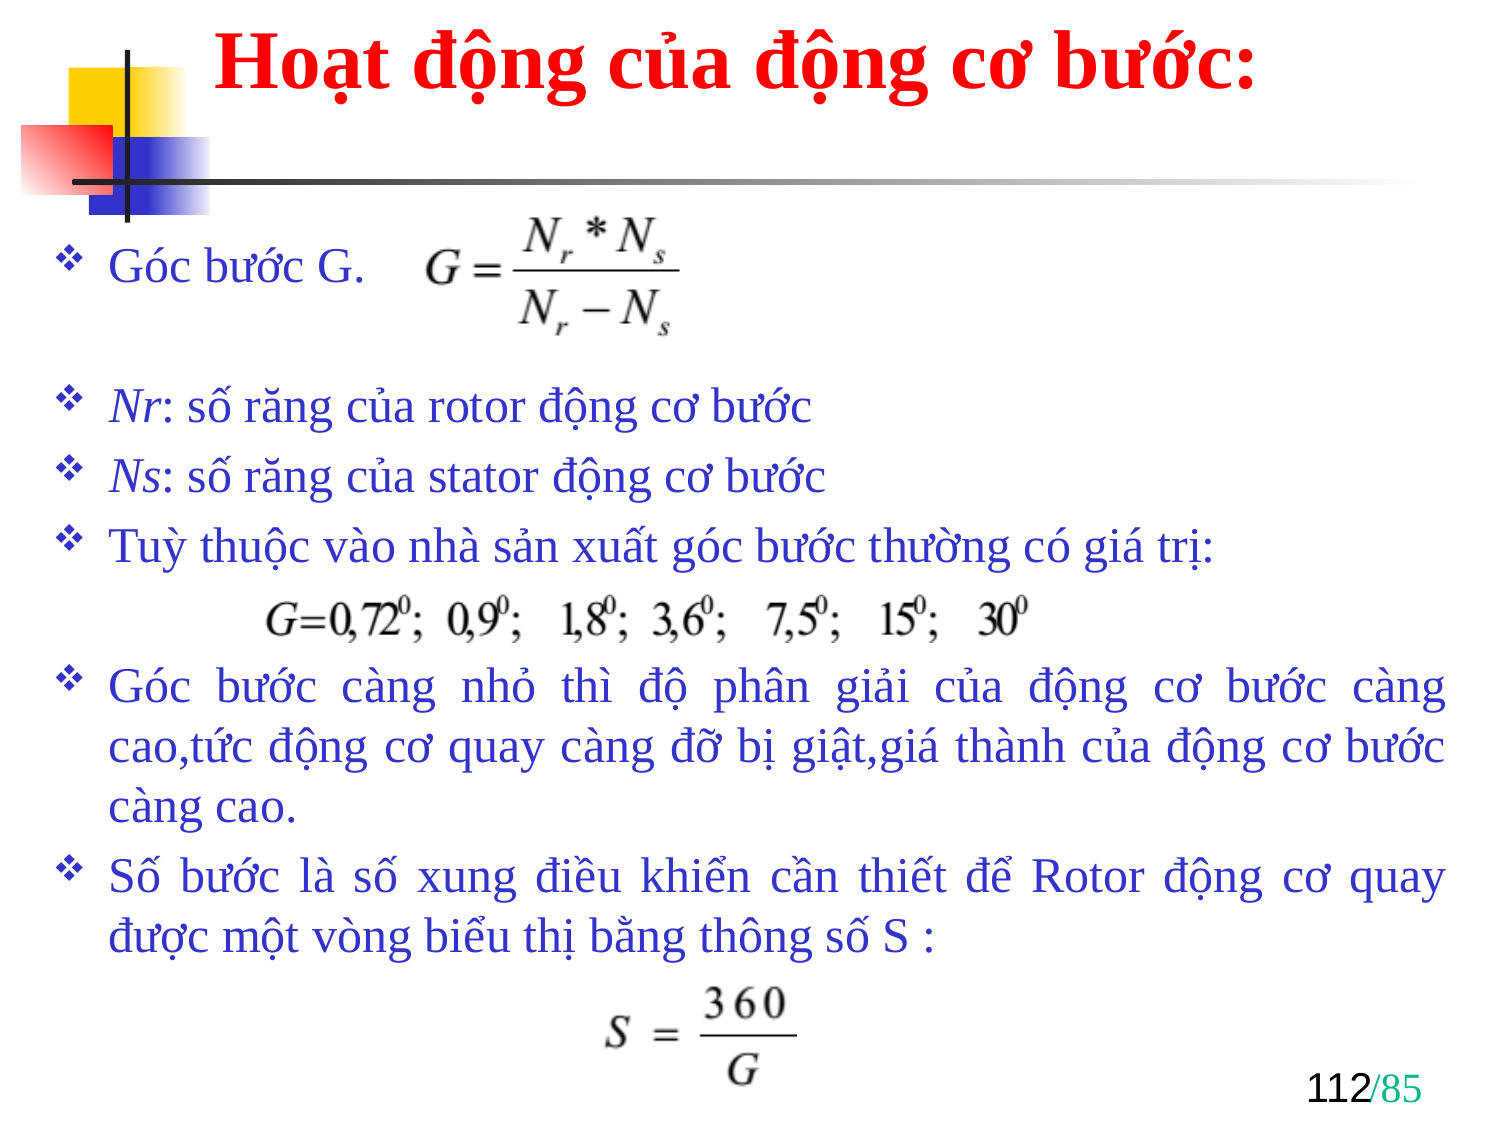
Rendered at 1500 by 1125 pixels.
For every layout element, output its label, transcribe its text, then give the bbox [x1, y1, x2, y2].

picture [599, 977, 797, 1091]
title Hoạt động của động cơ bước: [75, 7, 1425, 113]
picture [417, 205, 686, 344]
picture [255, 587, 1030, 643]
list Góc bước G. Nr: số răng của rotor động cơ bước Ns: số răng của stator động cơ bước Tuỳ thuộc vào nhà sản xuất góc bước thường có giá trị: Góc bước càng nhỏ thì độ phân giải của động cơ bước càng cao,tức động cơ quay càng đỡ bị giật,giá thành của động cơ bước càng cao. Số bước là số xung điều khiển cần thiết để Rotor động cơ quay được một vòng biểu thị bằng thông số S : [37, 224, 1463, 1125]
slide_number 112 [1074, 1043, 1388, 1119]
